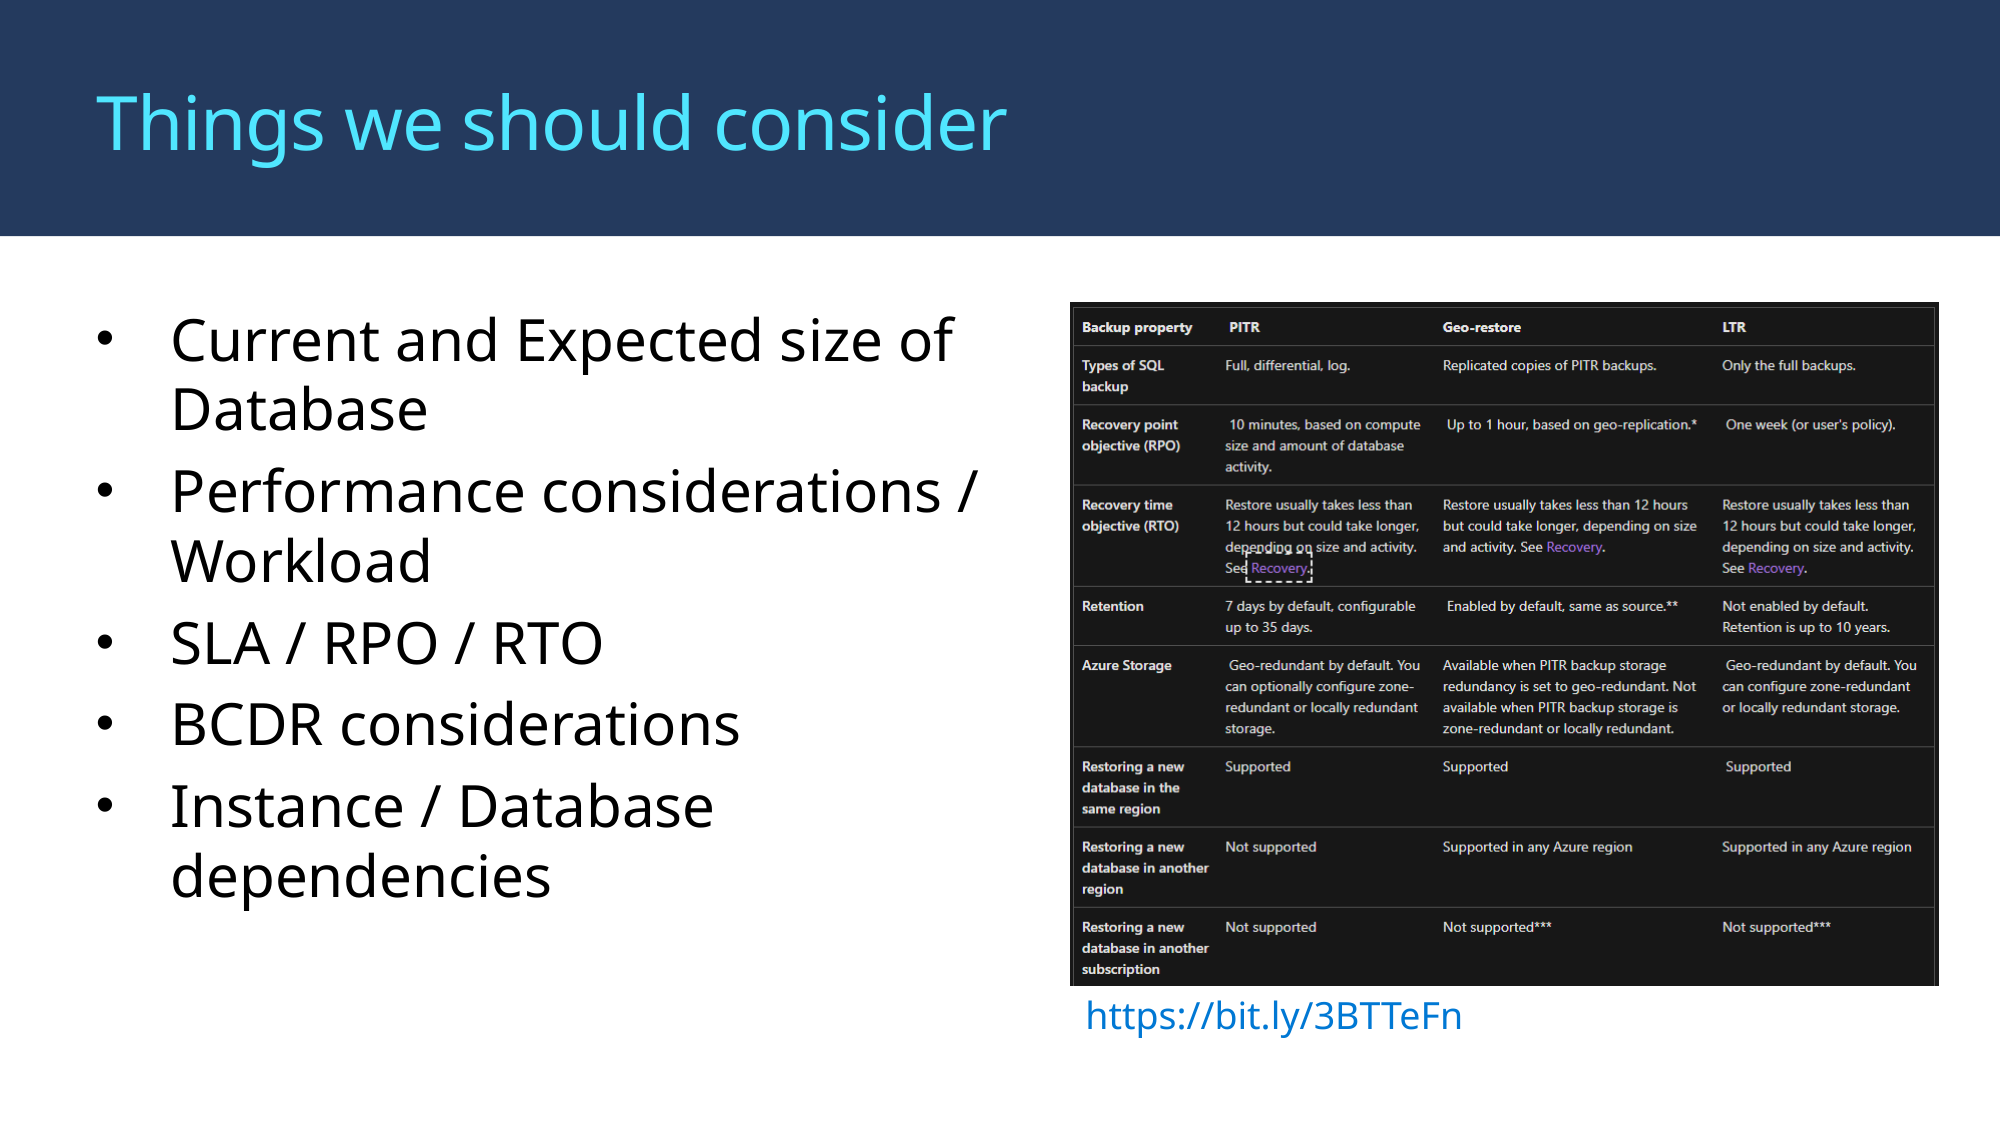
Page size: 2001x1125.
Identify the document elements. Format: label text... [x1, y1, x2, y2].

list Current and Expected size of Database Performance considerations / Workload SLA / RPO / RTO BCDR considerations Instance / Database dependencies [95, 302, 1057, 883]
picture [1070, 302, 1939, 986]
title Things we should consider [96, 75, 1904, 166]
text_box https://bit.ly/3BTTeFn [1070, 986, 1490, 1045]
